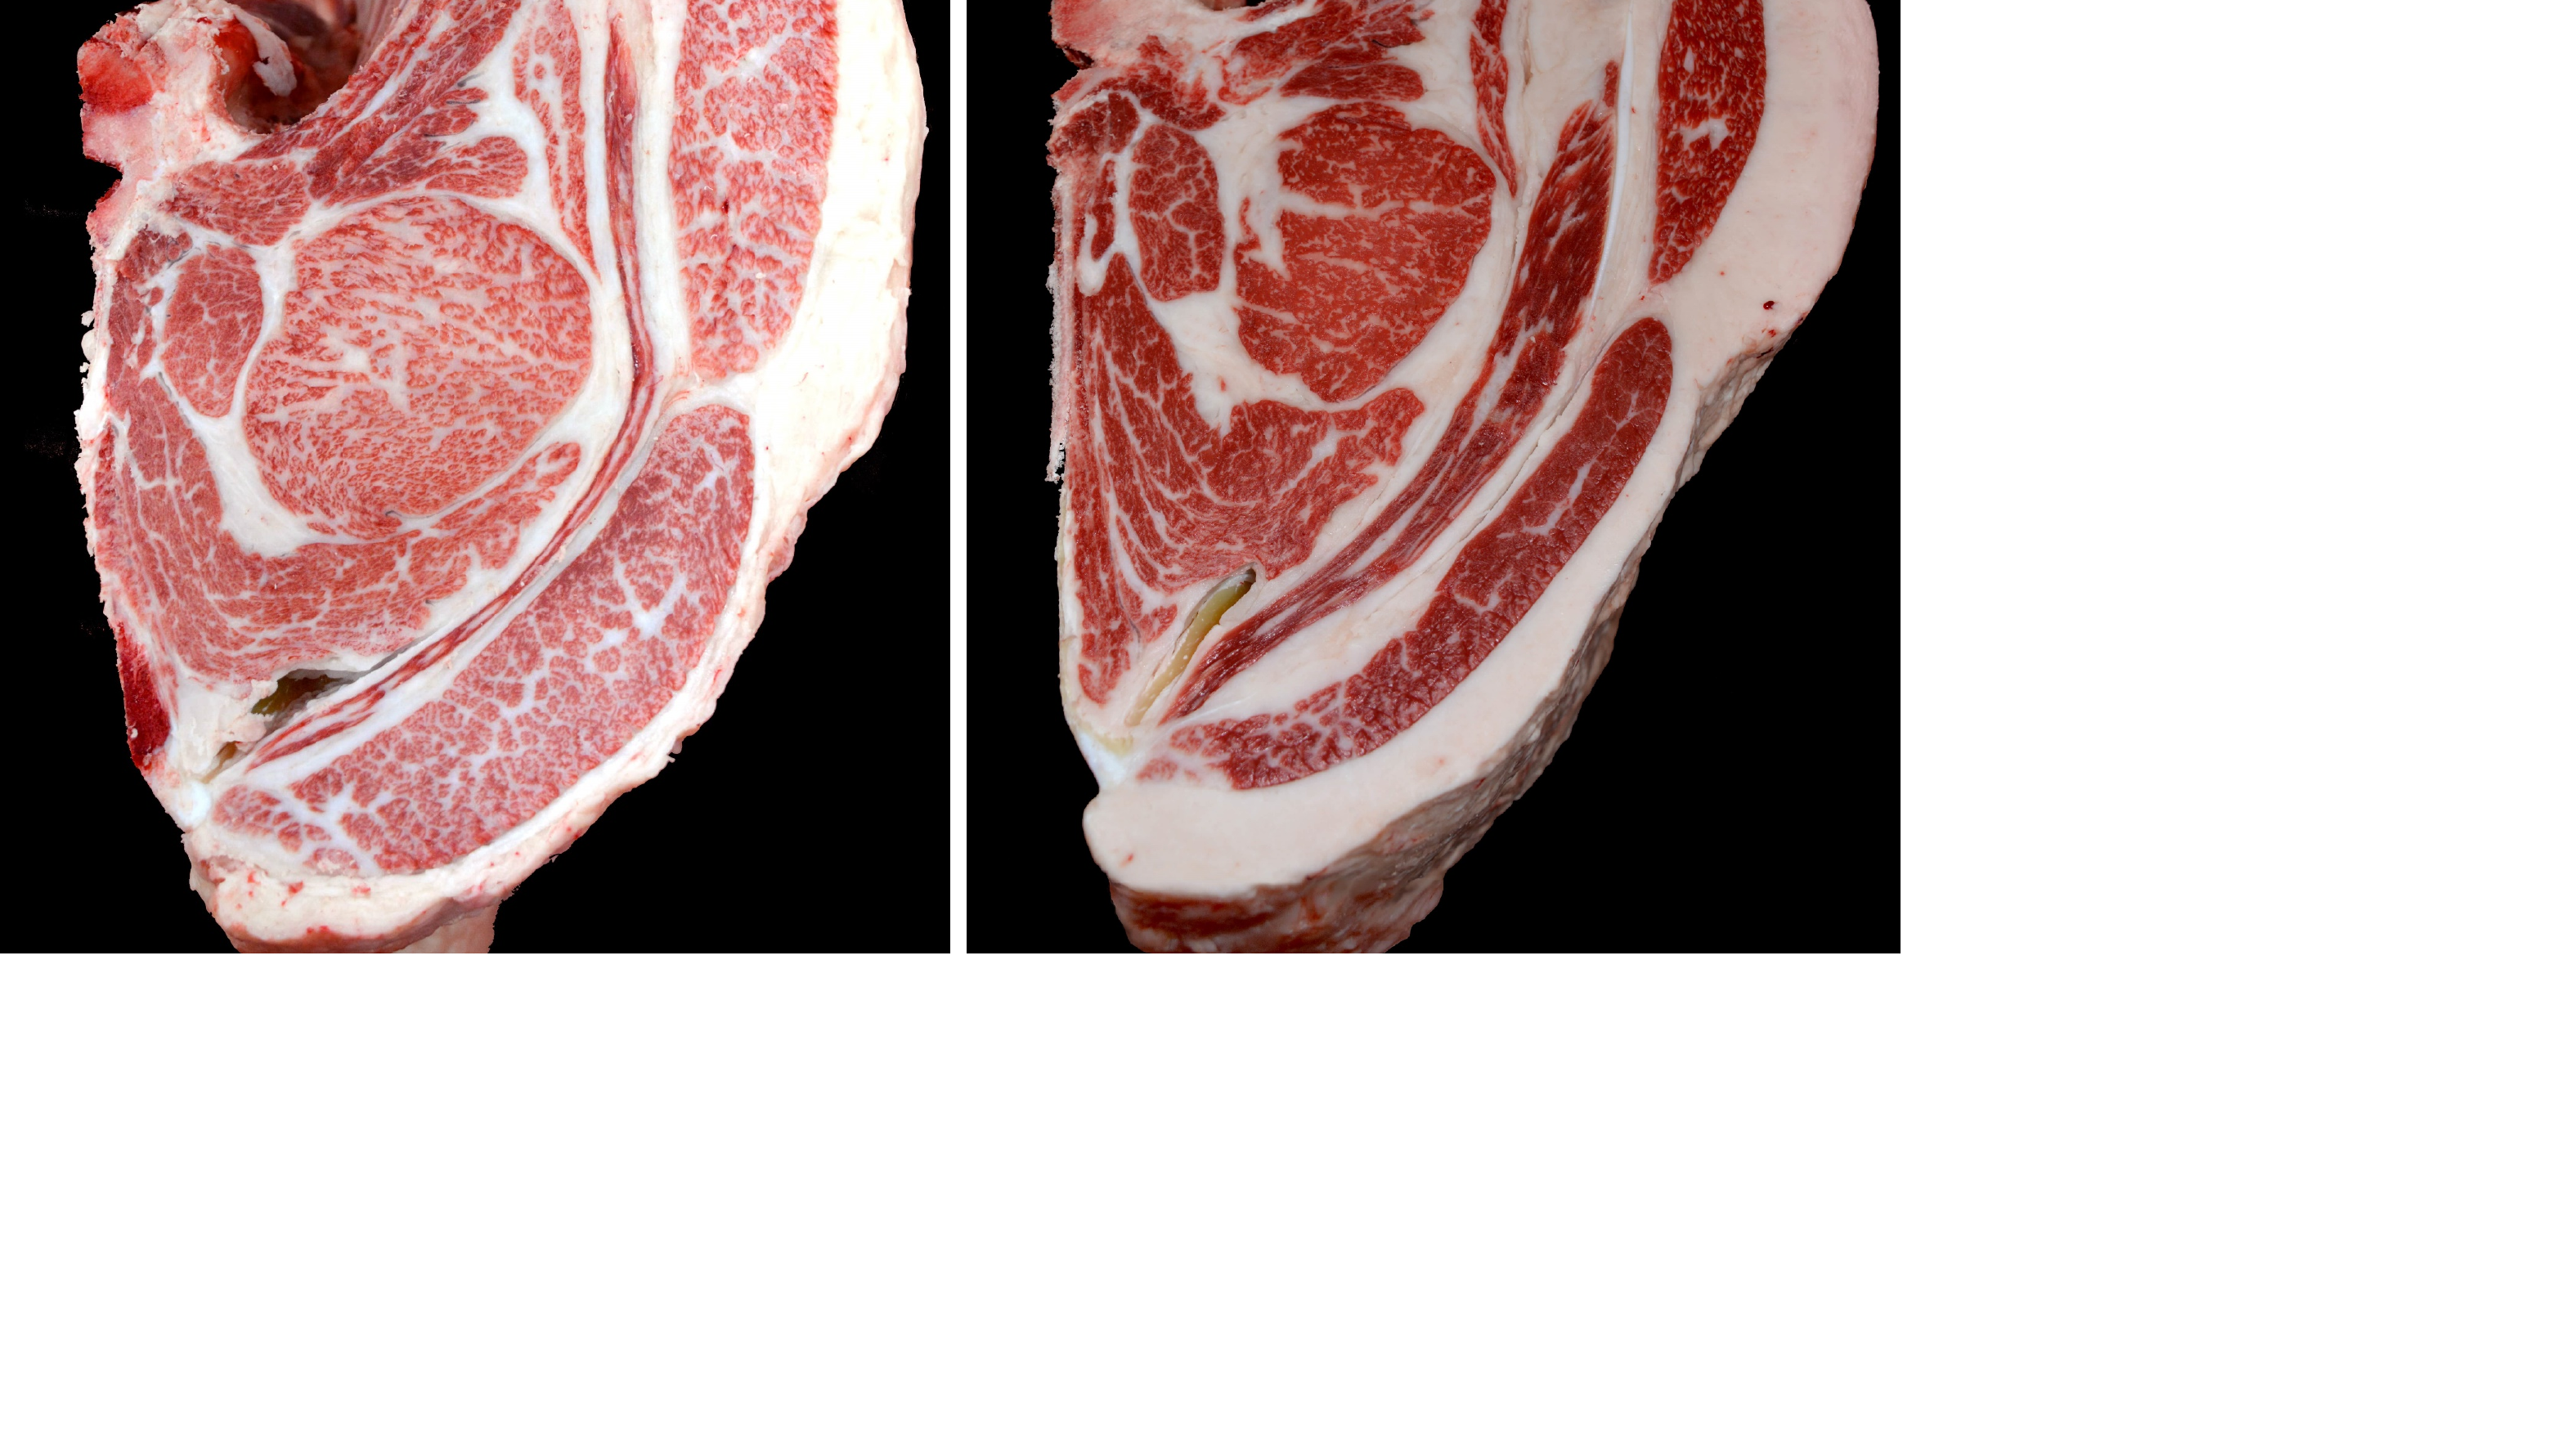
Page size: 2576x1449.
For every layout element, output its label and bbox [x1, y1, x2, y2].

picture [0, 0, 950, 953]
picture [967, 0, 1901, 953]
